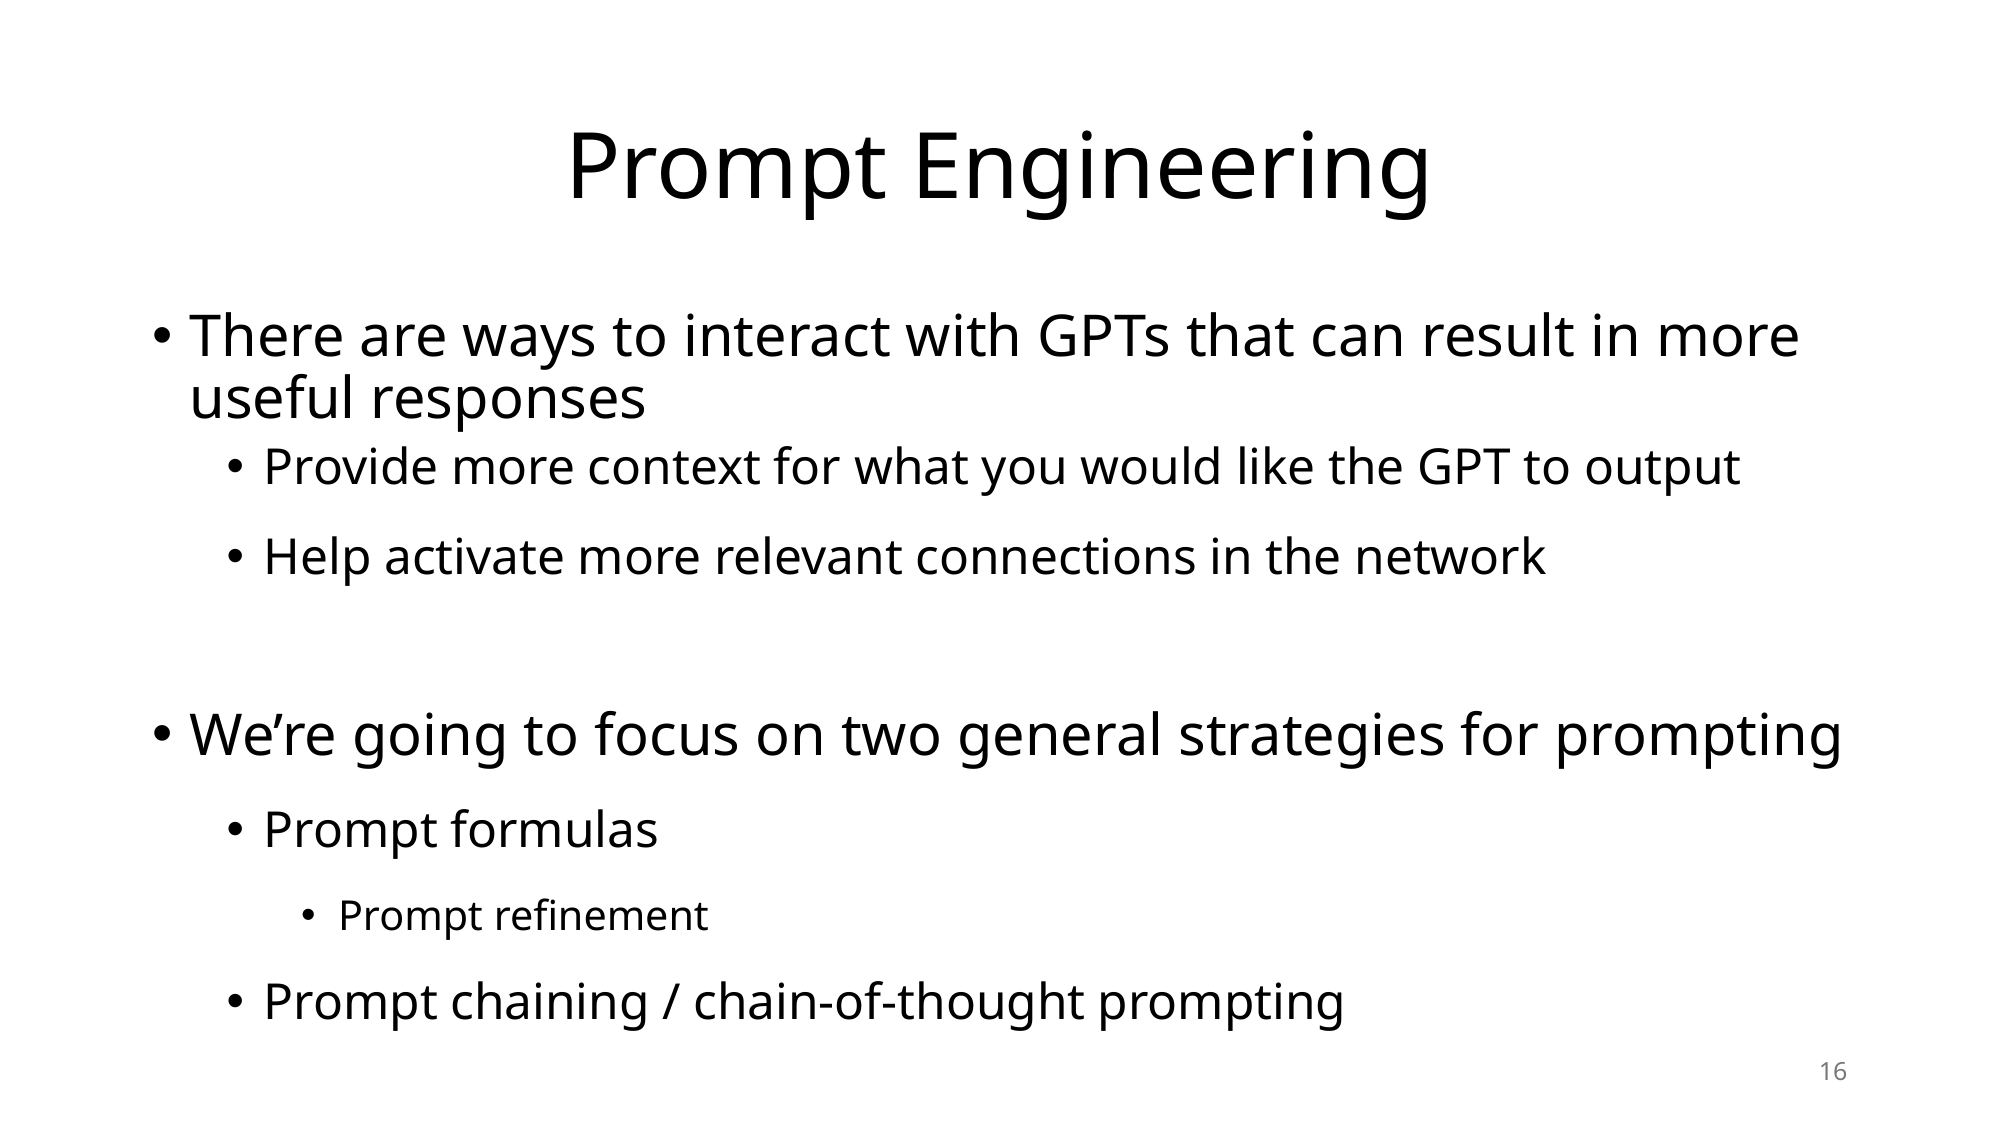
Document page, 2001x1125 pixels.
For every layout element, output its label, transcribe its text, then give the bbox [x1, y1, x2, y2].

list There are ways to interact with GPTs that can result in more useful responses Provide more context for what you would like the GPT to output Help activate more relevant connections in the network We’re going to focus on two general strategies for prompting Prompt formulas Prompt refinement Prompt chaining / chain-of-thought prompting [137, 299, 1863, 1066]
title Prompt Engineering [137, 59, 1863, 278]
slide_number 16 [1412, 1042, 1863, 1103]
